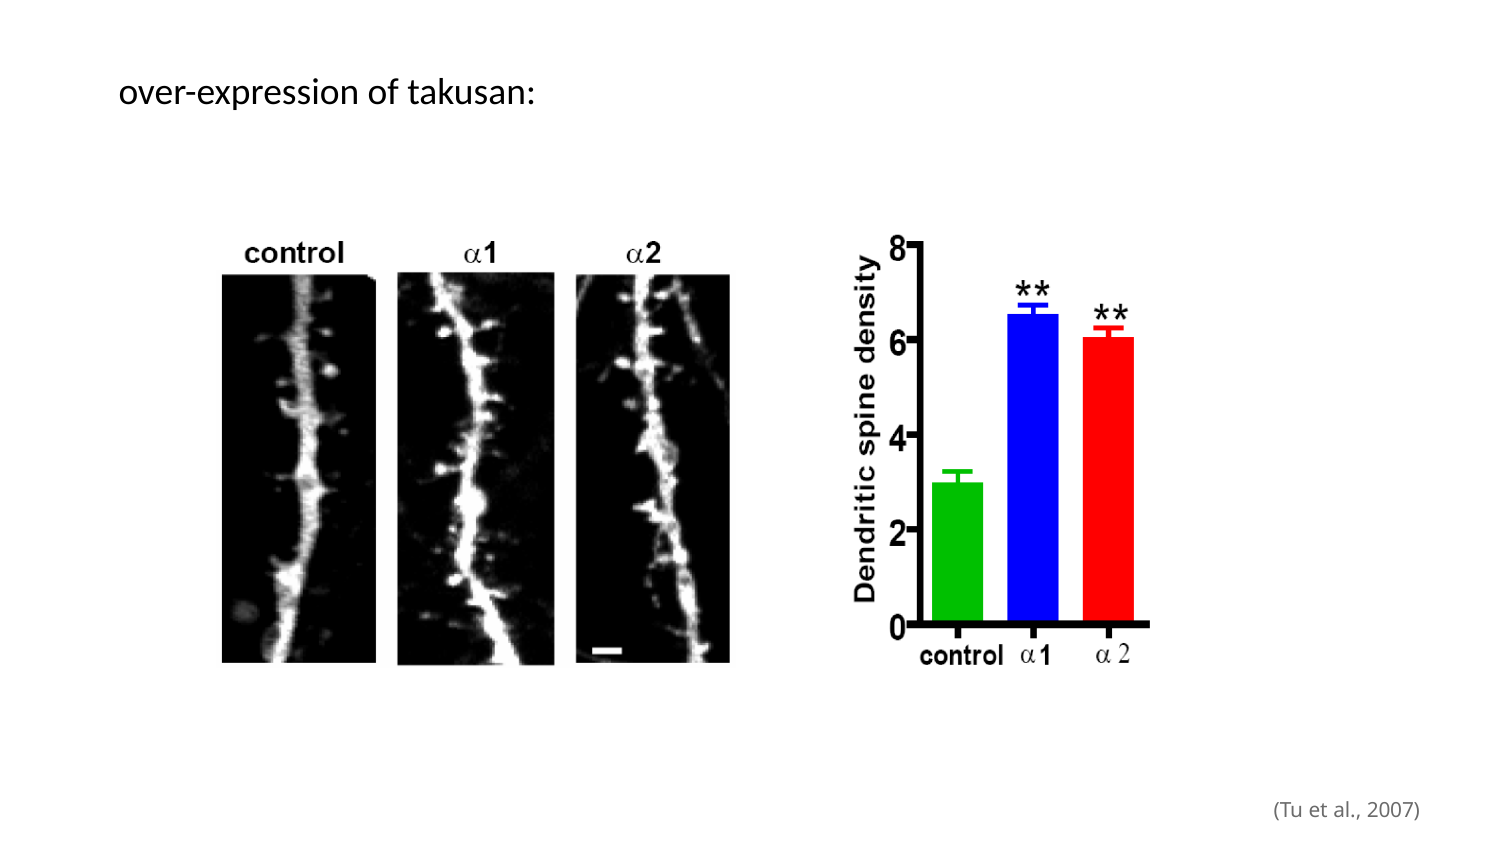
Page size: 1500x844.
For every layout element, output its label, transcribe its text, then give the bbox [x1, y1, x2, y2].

picture [214, 201, 1186, 688]
text_box over-expression of takusan: [103, 59, 552, 119]
text_box (Tu et al., 2007) [1258, 789, 1436, 830]
